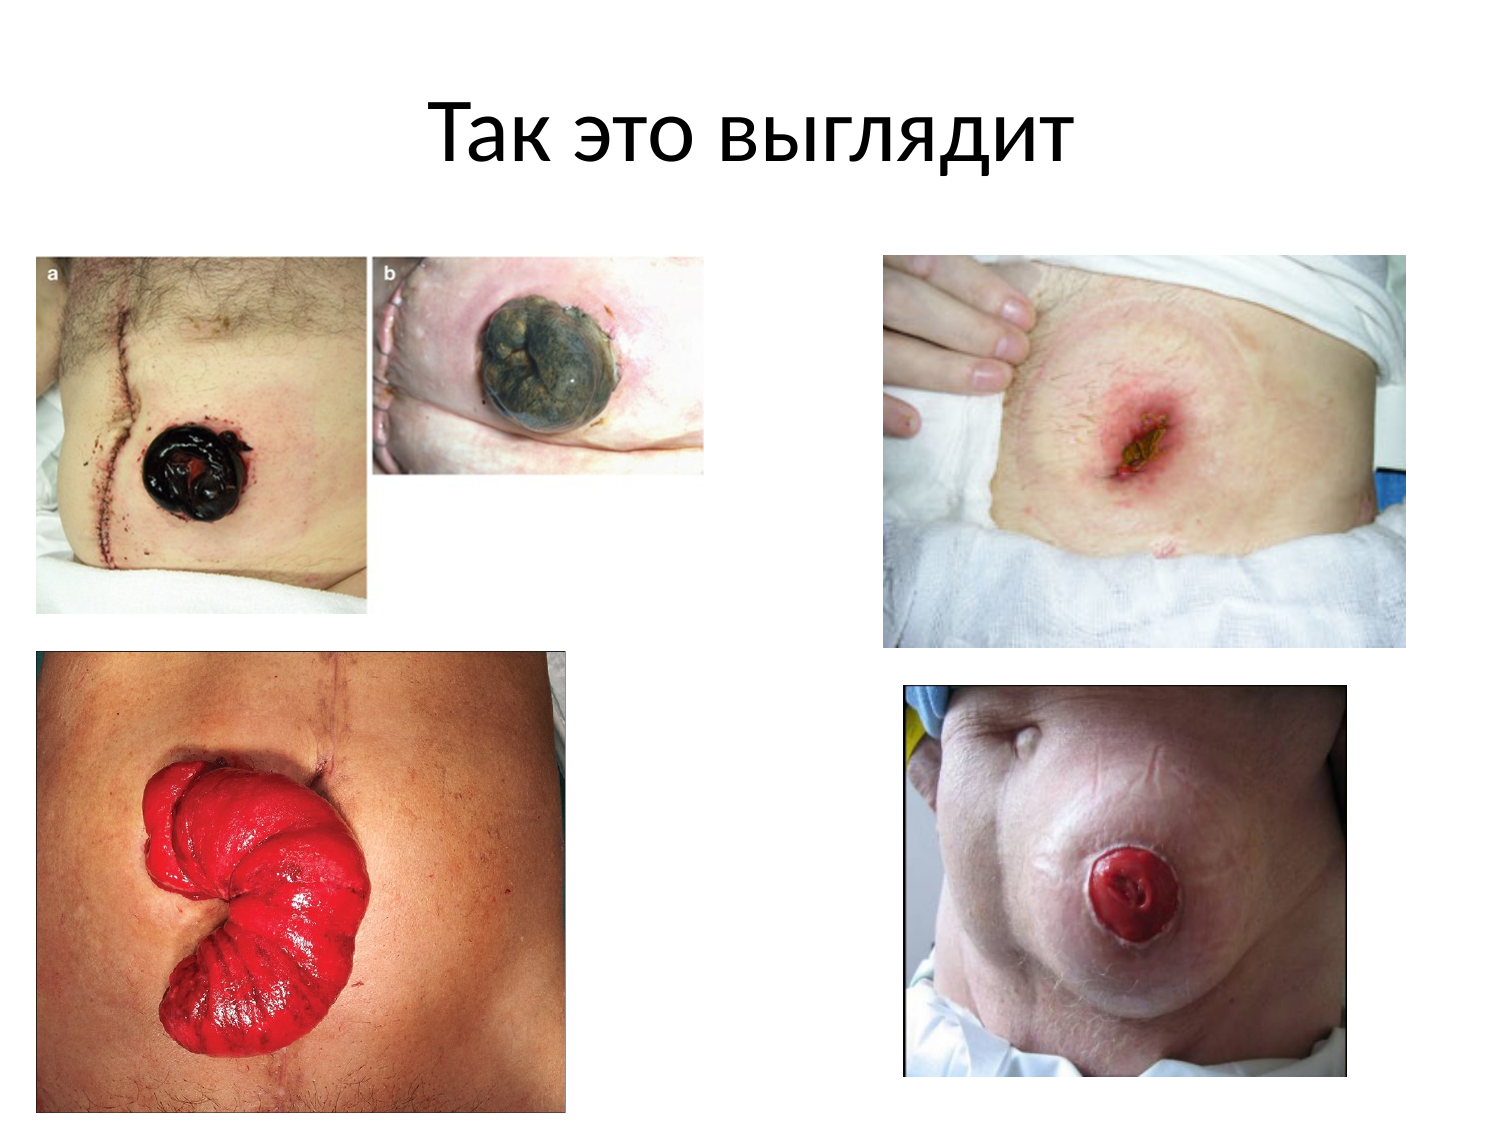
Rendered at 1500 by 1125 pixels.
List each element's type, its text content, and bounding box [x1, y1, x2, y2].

picture [883, 255, 1406, 648]
picture [36, 651, 566, 1113]
picture [36, 255, 704, 614]
title Так это выглядит [76, 30, 1427, 219]
picture [903, 684, 1347, 1078]
